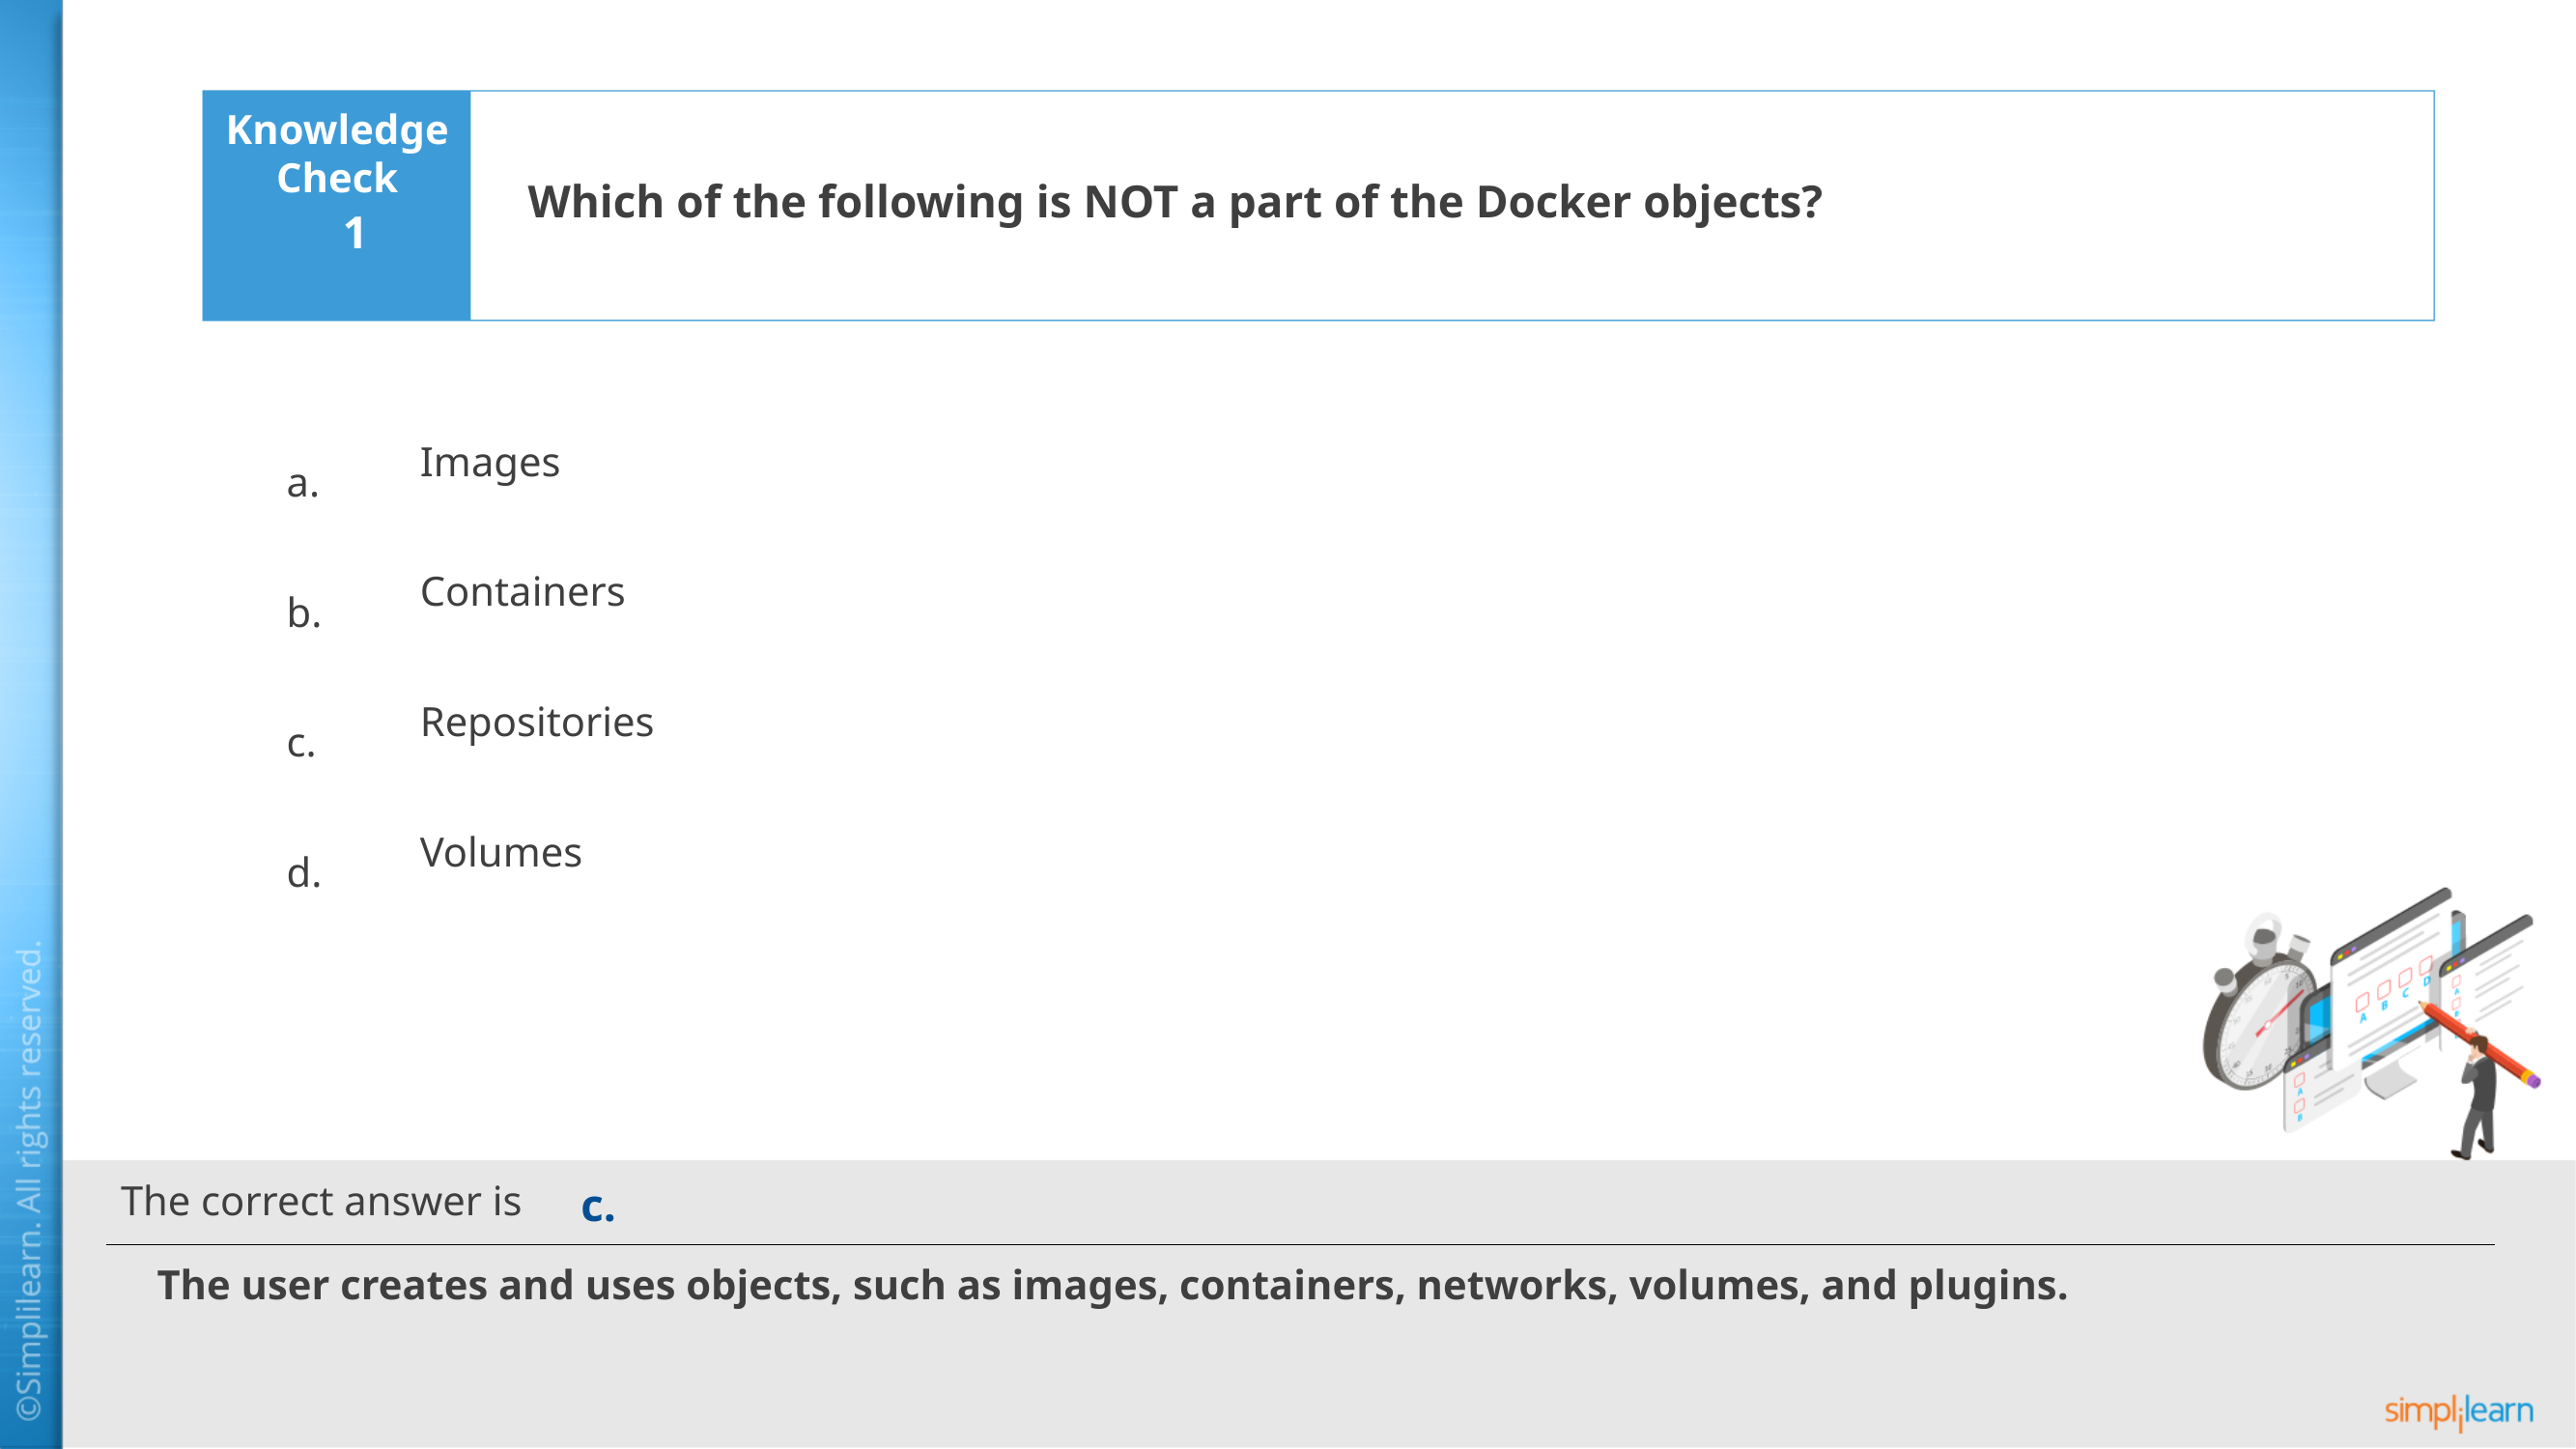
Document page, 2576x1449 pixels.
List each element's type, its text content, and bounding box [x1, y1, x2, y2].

list 1 [203, 203, 472, 310]
list Containers [369, 572, 2152, 684]
list The user creates and uses objects, such as images, containers, networks, volumes, and plugins. [105, 1257, 2514, 1416]
list Volumes [369, 832, 2152, 944]
list Repositories [369, 701, 2152, 813]
list Images [369, 441, 2152, 554]
list c. [530, 1167, 1961, 1232]
picture [0, 0, 2576, 1449]
list Which of the following is NOT a part of the Docker objects? [477, 90, 2430, 317]
